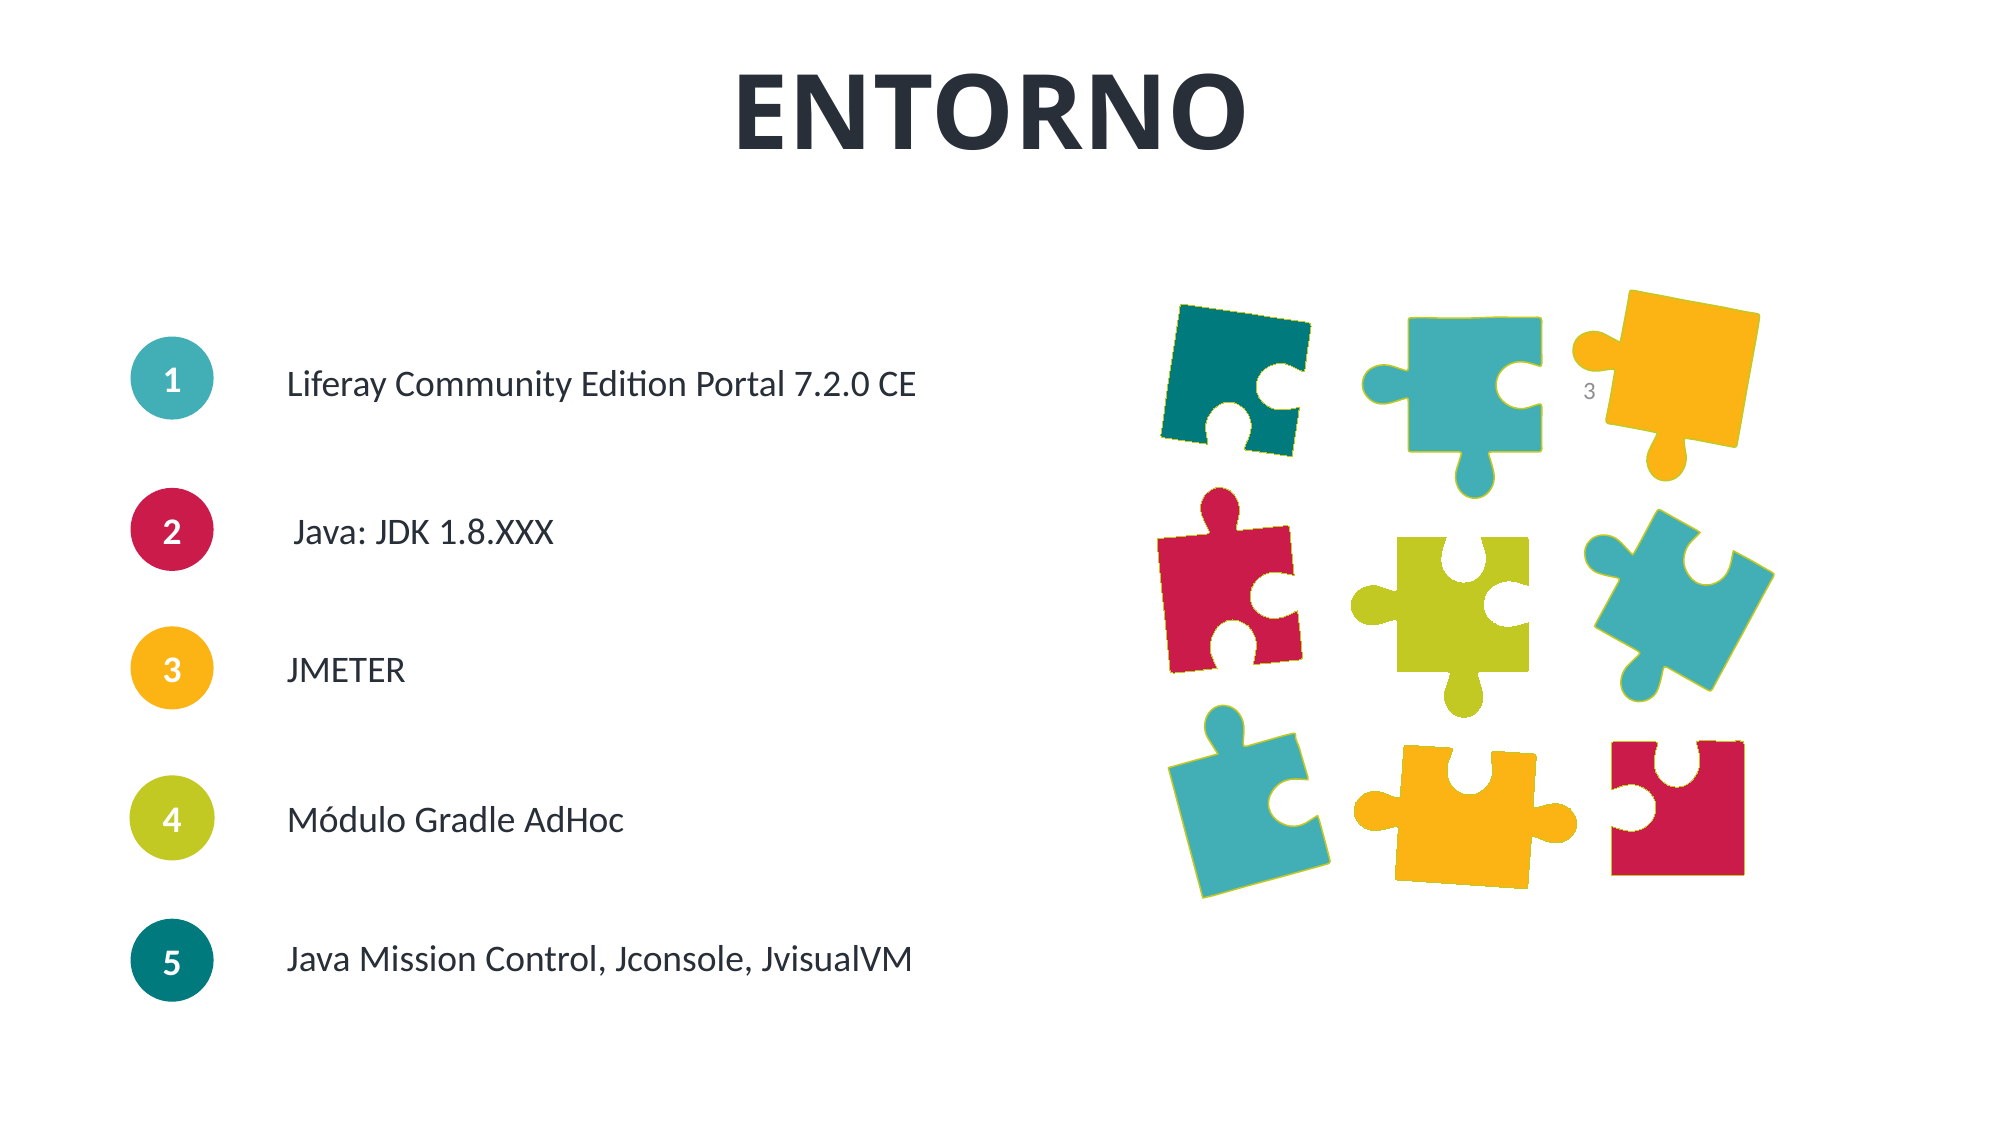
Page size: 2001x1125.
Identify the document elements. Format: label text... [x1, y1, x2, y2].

text_box Java: JDK 1.8.XXX [278, 499, 735, 560]
text_box 3 [129, 625, 215, 711]
text_box 4 [129, 775, 215, 861]
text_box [1156, 289, 1775, 898]
text_box Java Mission Control, Jconsole, JvisualVM [272, 926, 1006, 986]
text_box 2 [129, 486, 215, 572]
text_box ENTORNO [197, 38, 1785, 179]
text_box JMETER [272, 637, 728, 698]
text_box 1 [129, 335, 215, 421]
text_box Liferay Community Edition Portal 7.2.0 CE [272, 351, 1012, 412]
text_box 5 [129, 917, 215, 1003]
text_box Módulo Gradle AdHoc [272, 787, 728, 848]
